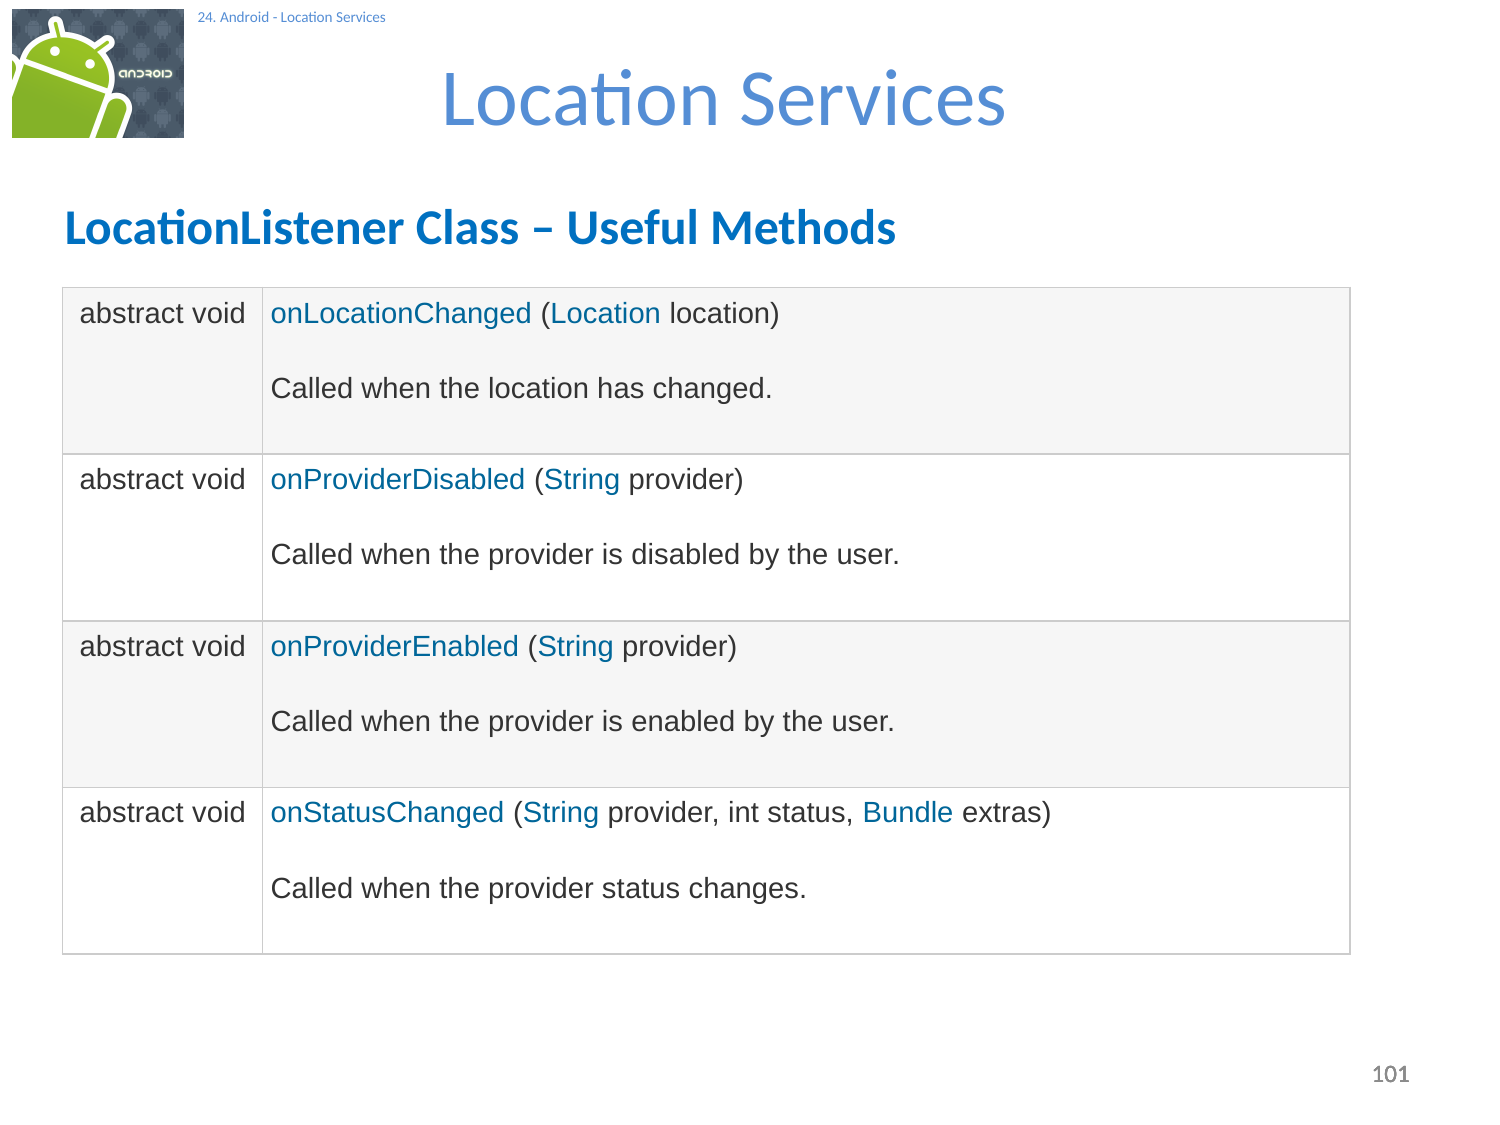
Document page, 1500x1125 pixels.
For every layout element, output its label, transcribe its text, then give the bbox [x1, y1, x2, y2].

picture [12, 9, 184, 138]
table_cell abstract void [63, 455, 262, 620]
text_box LocationListener Class – Useful Methods [49, 187, 1400, 275]
text_box 101 [1074, 1042, 1425, 1103]
table_cell onProviderEnabled (String provider) Called when the provider is enabled by the user. [263, 622, 1349, 787]
table_header onLocationChanged (Location location) Called when the location has changed. [263, 288, 1349, 453]
table_cell abstract void [63, 788, 262, 953]
text_box 24. Android - Location Services Location Services [49, 7, 1400, 150]
table_cell onStatusChanged (String provider, int status, Bundle extras) Called when the provider status changes. [263, 788, 1349, 953]
table_cell abstract void [63, 622, 262, 787]
table_header abstract void [63, 288, 262, 453]
table_cell onProviderDisabled (String provider) Called when the provider is disabled by the user. [263, 455, 1349, 620]
